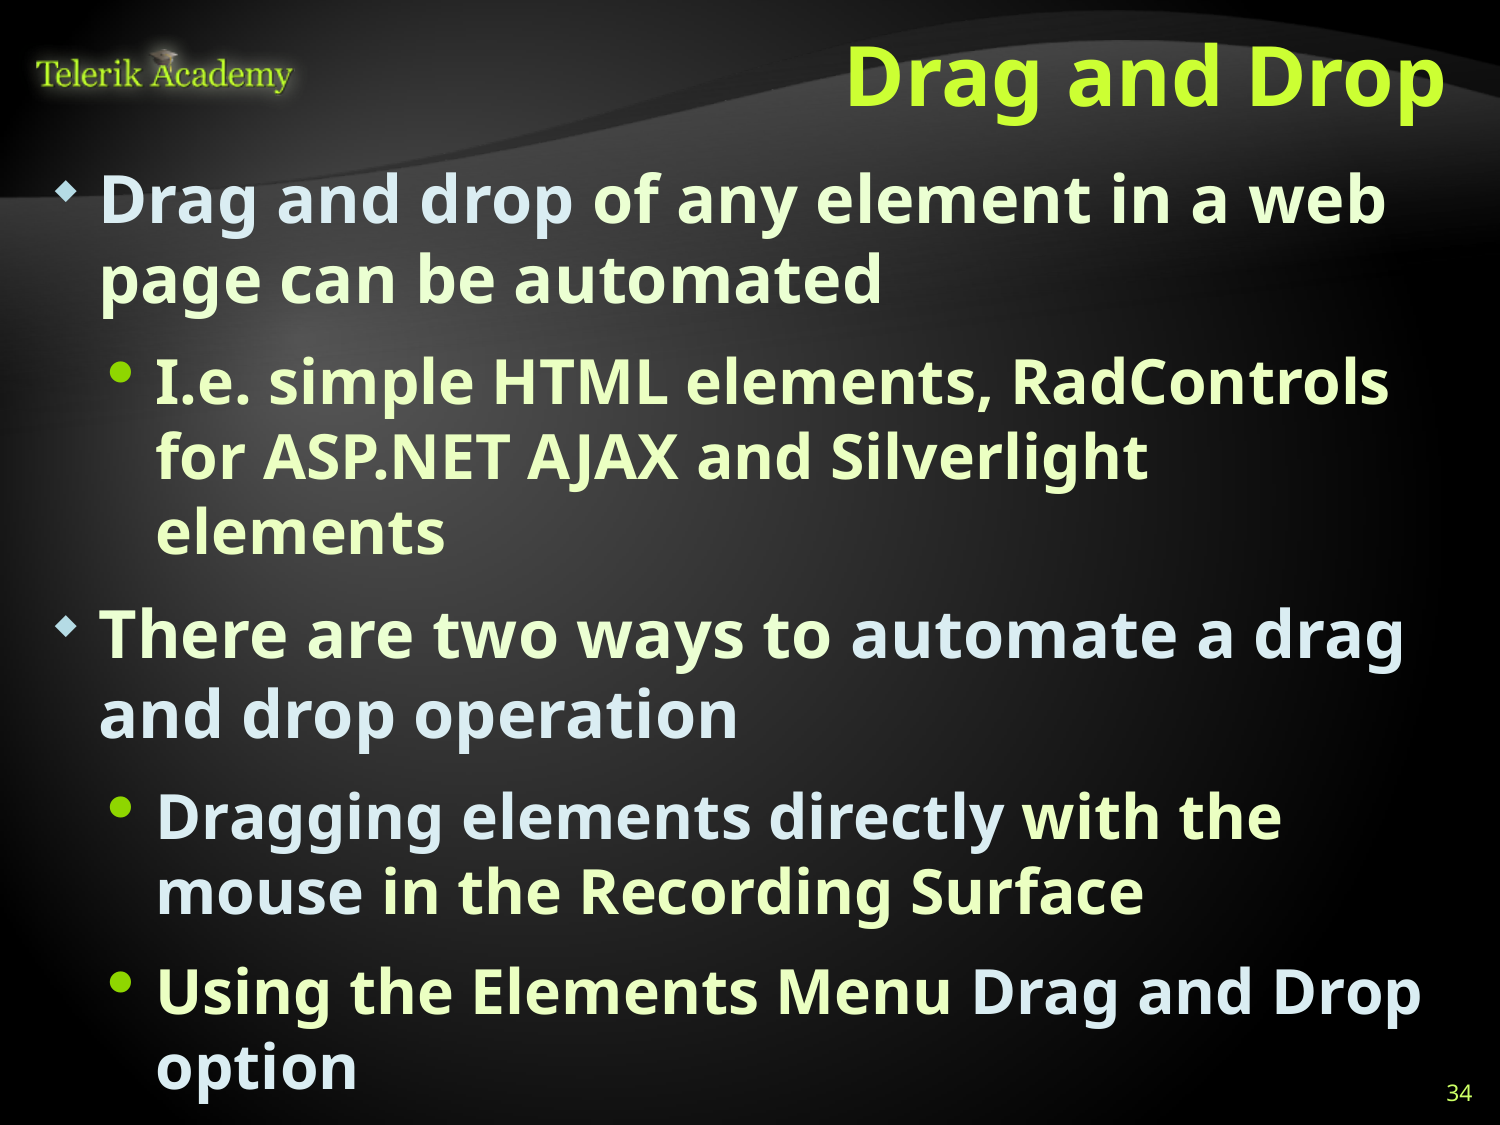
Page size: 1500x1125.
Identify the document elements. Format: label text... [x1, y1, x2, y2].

picture [0, 0, 1500, 1125]
list Drag and drop of any element in a web page can be automated I.e. simple HTML elements, RadControls for ASP.NET AJAX and Silverlight elements There are two ways to automate a drag and drop operation Dragging elements directly with the mouse in the Recording Surface Using the Elements Menu Drag and Drop option [37, 149, 1463, 1100]
slide_number 34 [1412, 1074, 1488, 1113]
title Drag and Drop [300, 12, 1463, 149]
